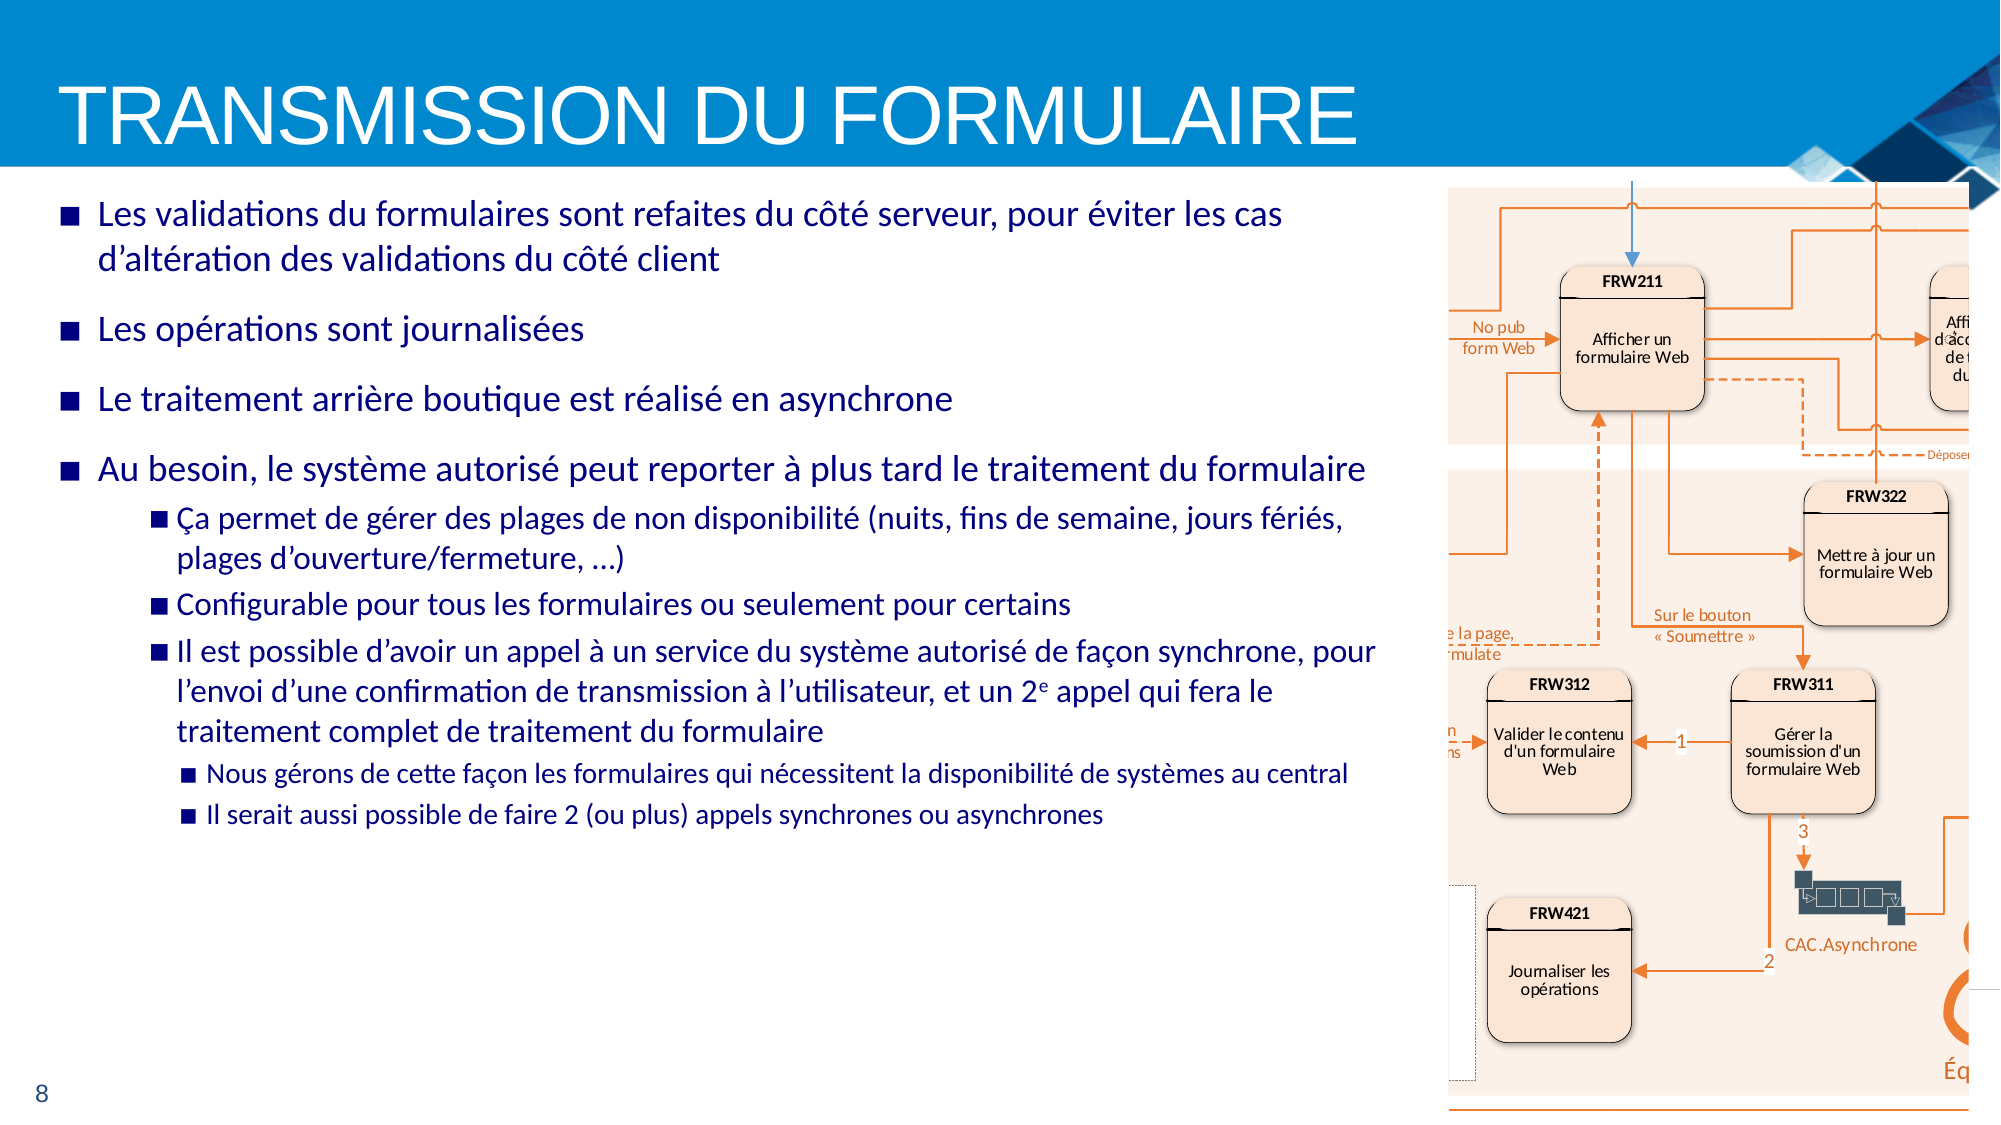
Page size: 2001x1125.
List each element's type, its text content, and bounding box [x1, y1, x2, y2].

text_box Les validations du formulaires sont refaites du côté serveur, pour éviter les cas d’altération des validations du côté client Les opérations sont journalisées Le traitement arrière boutique est réalisé en asynchrone Au besoin, le système autorisé peut reporter à plus tard le traitement du formulaire Ça permet de gérer des plages de non disponibilité (nuits, fins de semaine, jours fériés, plages d’ouverture/fermeture, …) Configurable pour tous les formulaires ou seulement pour certains Il est possible d’avoir un appel à un service du système autorisé de façon synchrone, pour l’envoi d’une confirmation de transmission à l’utilisateur, et un 2e appel qui fera le traitement complet de traitement du formulaire Nous gérons de cette façon les formulaires qui nécessitent la disponibilité de systèmes au central Il serait aussi possible de faire 2 (ou plus) appels synchrones ou asynchrones [57, 181, 1402, 882]
picture [1448, 181, 1969, 1125]
title Transmission du formulaire [57, 29, 1900, 161]
